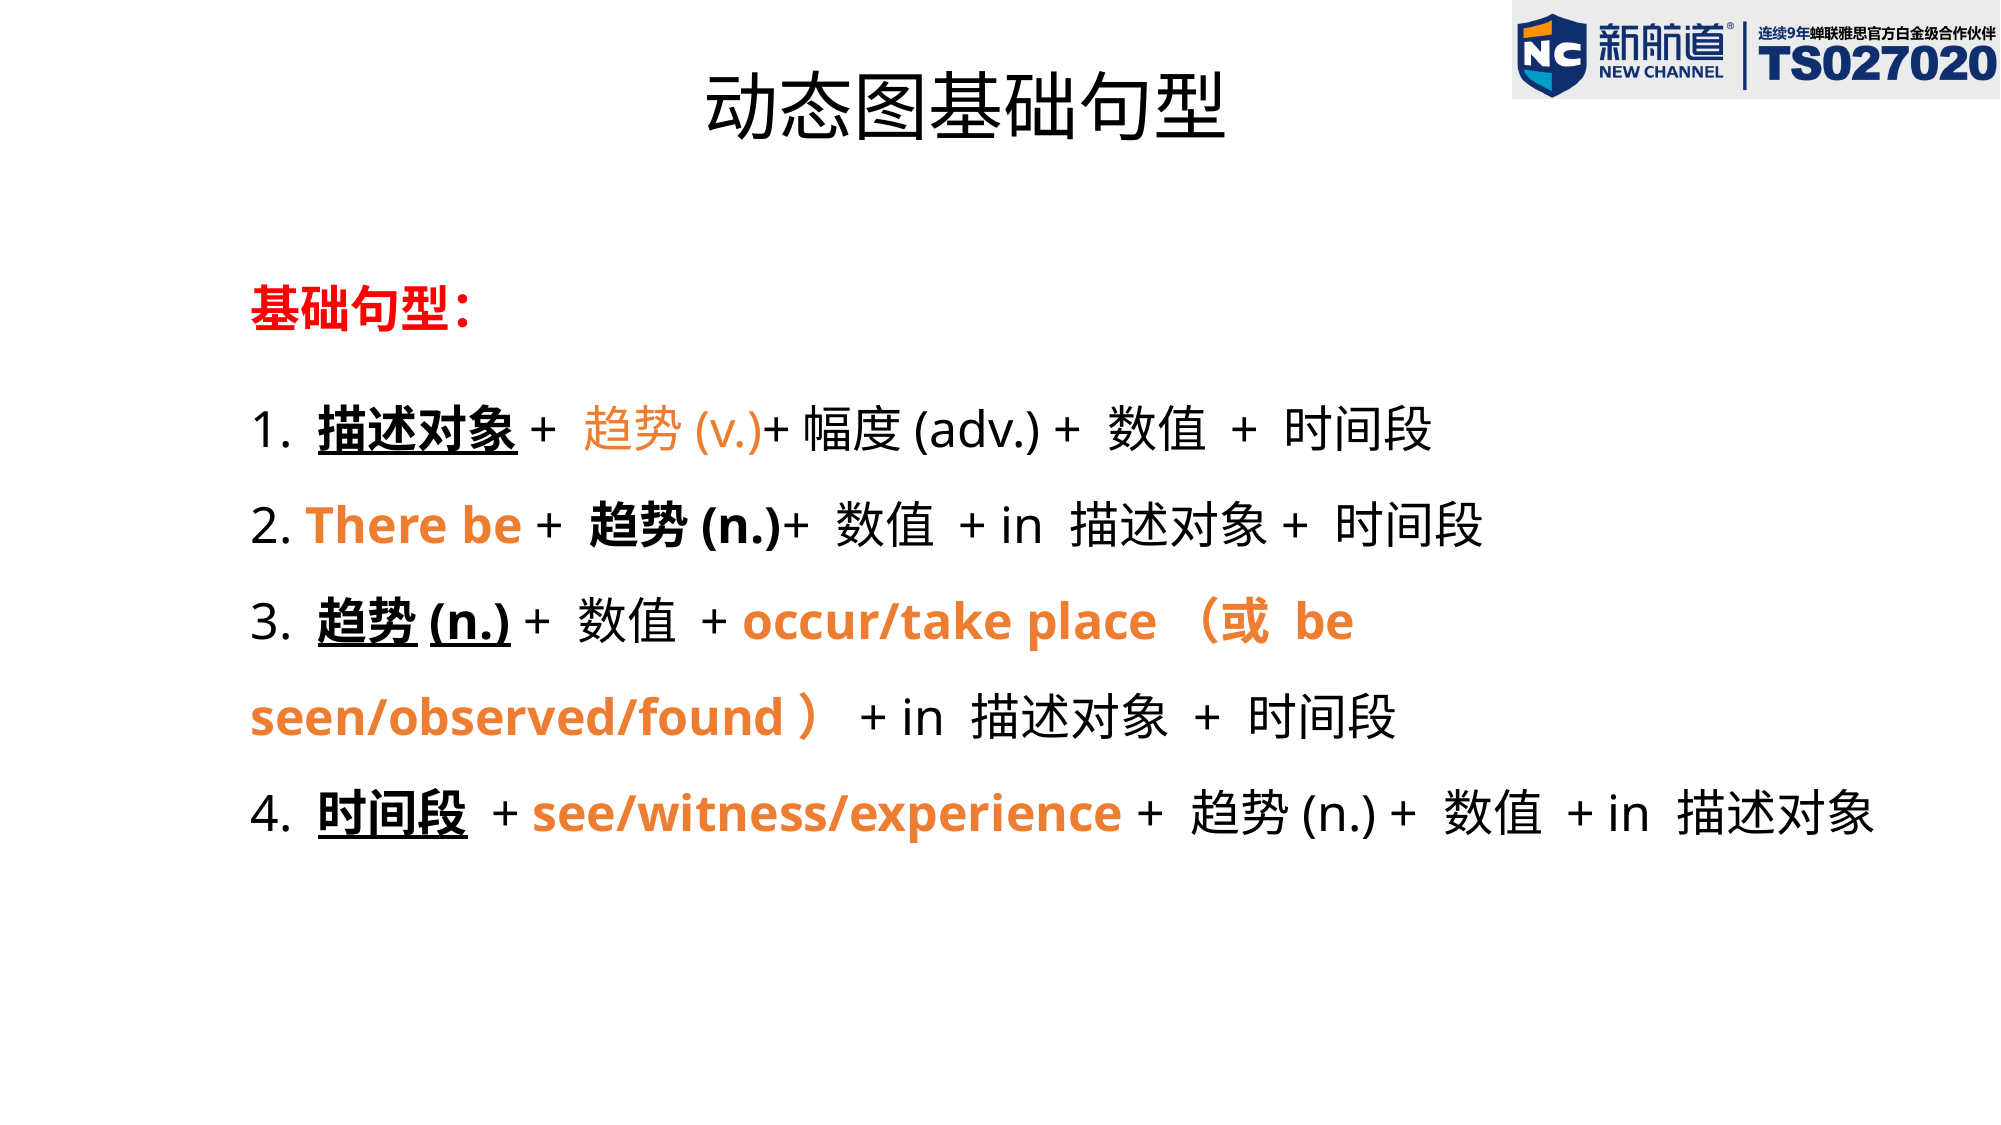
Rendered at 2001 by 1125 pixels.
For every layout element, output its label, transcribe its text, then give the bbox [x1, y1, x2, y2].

picture [1512, 0, 2000, 99]
text_box 动态图基础句型 [688, 52, 1244, 158]
text_box 基础句型： 1. 描述对象+ 趋势(v.)+幅度(adv.) + 数值 + 时间段 2. There be + 趋势(n.)+ 数值 + in 描述对象+ 时间段 3. 趋势(n.) + 数值 + occur/take place（或 be seen/observed/found）+ in 描述对象 + 时间段 4. 时间段 + see/witness/experience + 趋势(n.) + 数值 + in 描述对象 [236, 210, 1901, 1041]
